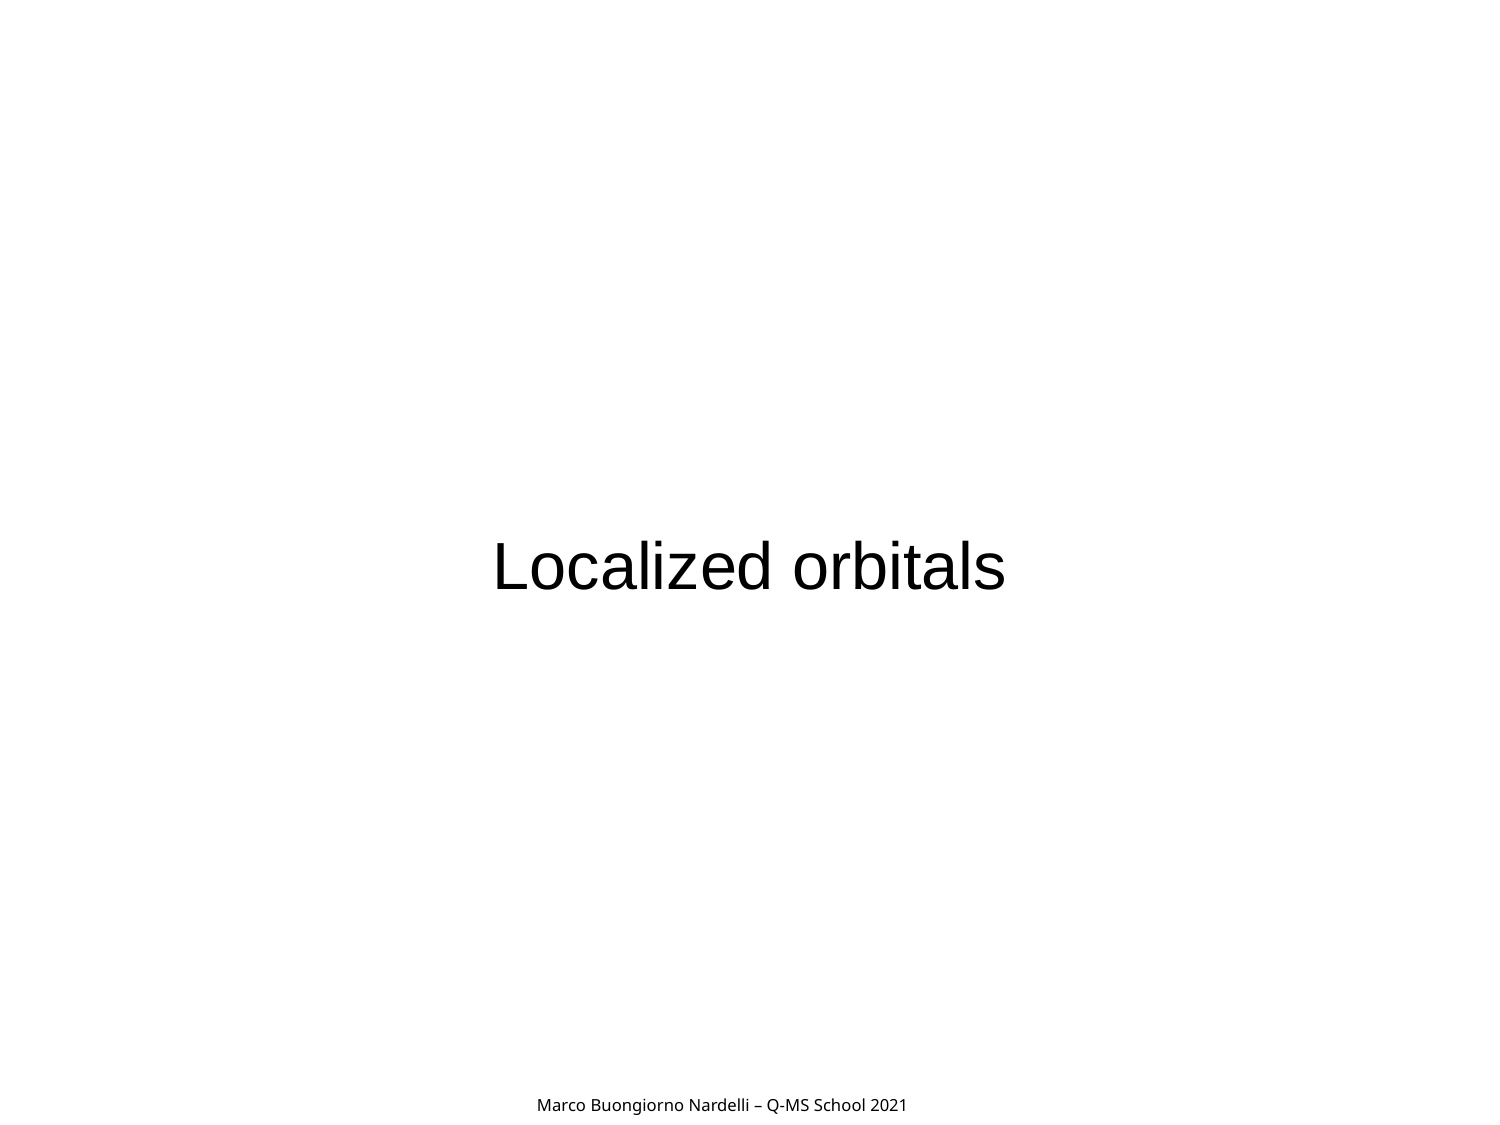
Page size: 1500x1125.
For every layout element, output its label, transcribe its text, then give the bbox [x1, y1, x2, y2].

title Localized orbitals [111, 461, 1388, 664]
